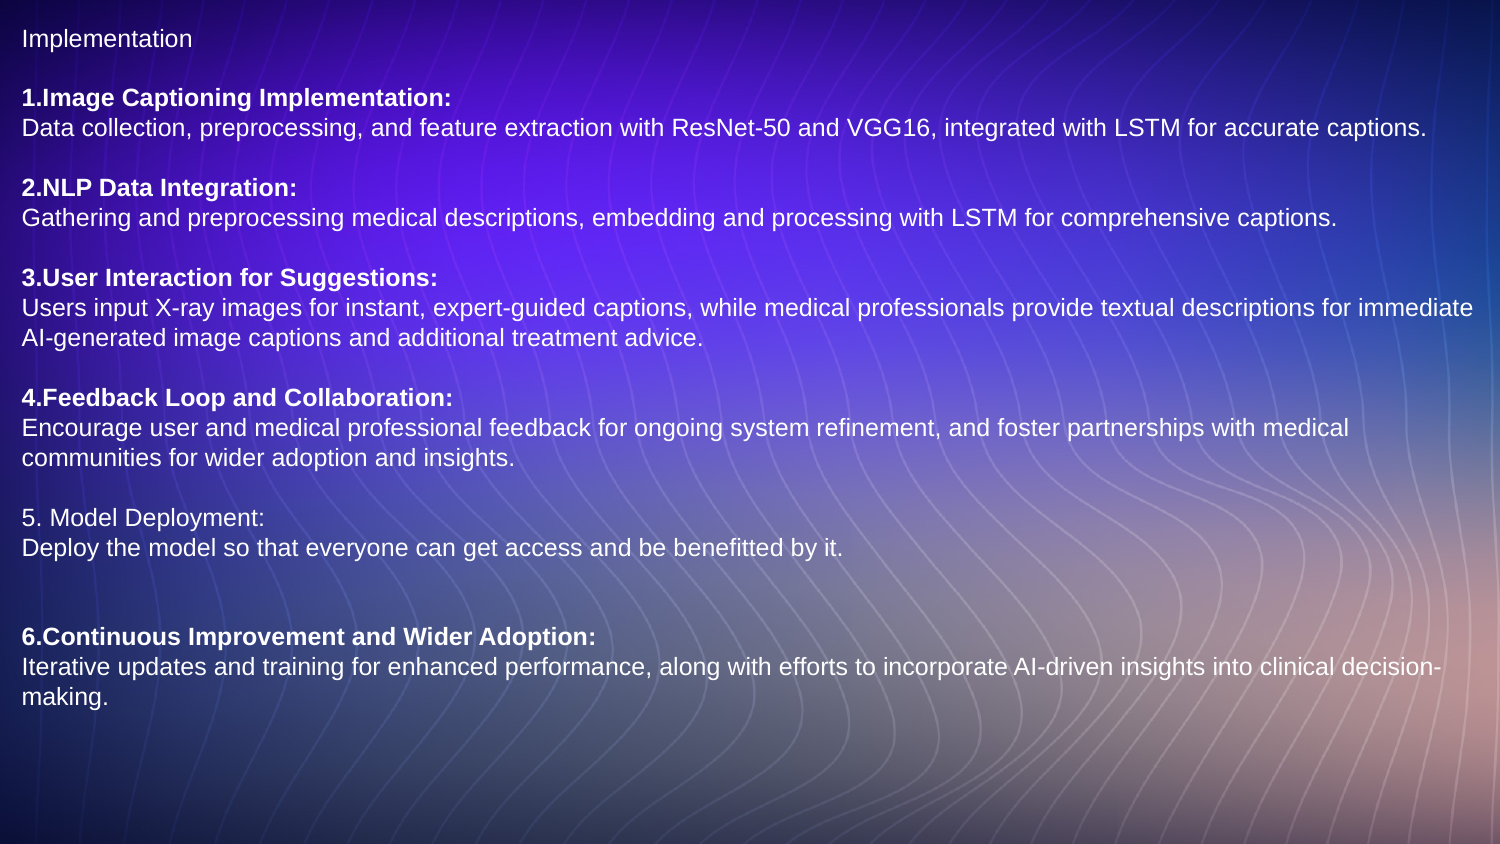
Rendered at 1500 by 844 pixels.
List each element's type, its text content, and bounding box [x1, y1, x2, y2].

text_box Implementation 1.Image Captioning Implementation: Data collection, preprocessing, and feature extraction with ResNet-50 and VGG16, integrated with LSTM for accurate captions. 2.NLP Data Integration: Gathering and preprocessing medical descriptions, embedding and processing with LSTM for comprehensive captions. 3.User Interaction for Suggestions: Users input X-ray images for instant, expert-guided captions, while medical professionals provide textual descriptions for immediate AI-generated image captions and additional treatment advice. 4.Feedback Loop and Collaboration: Encourage user and medical professional feedback for ongoing system refinement, and foster partnerships with medical communities for wider adoption and insights. 5. Model Deployment: Deploy the model so that everyone can get access and be benefitted by it. 6.Continuous Improvement and Wider Adoption: Iterative updates and training for enhanced performance, along with efforts to incorporate AI-driven insights into clinical decision-making. [6, 14, 1494, 754]
picture [0, 0, 1500, 844]
